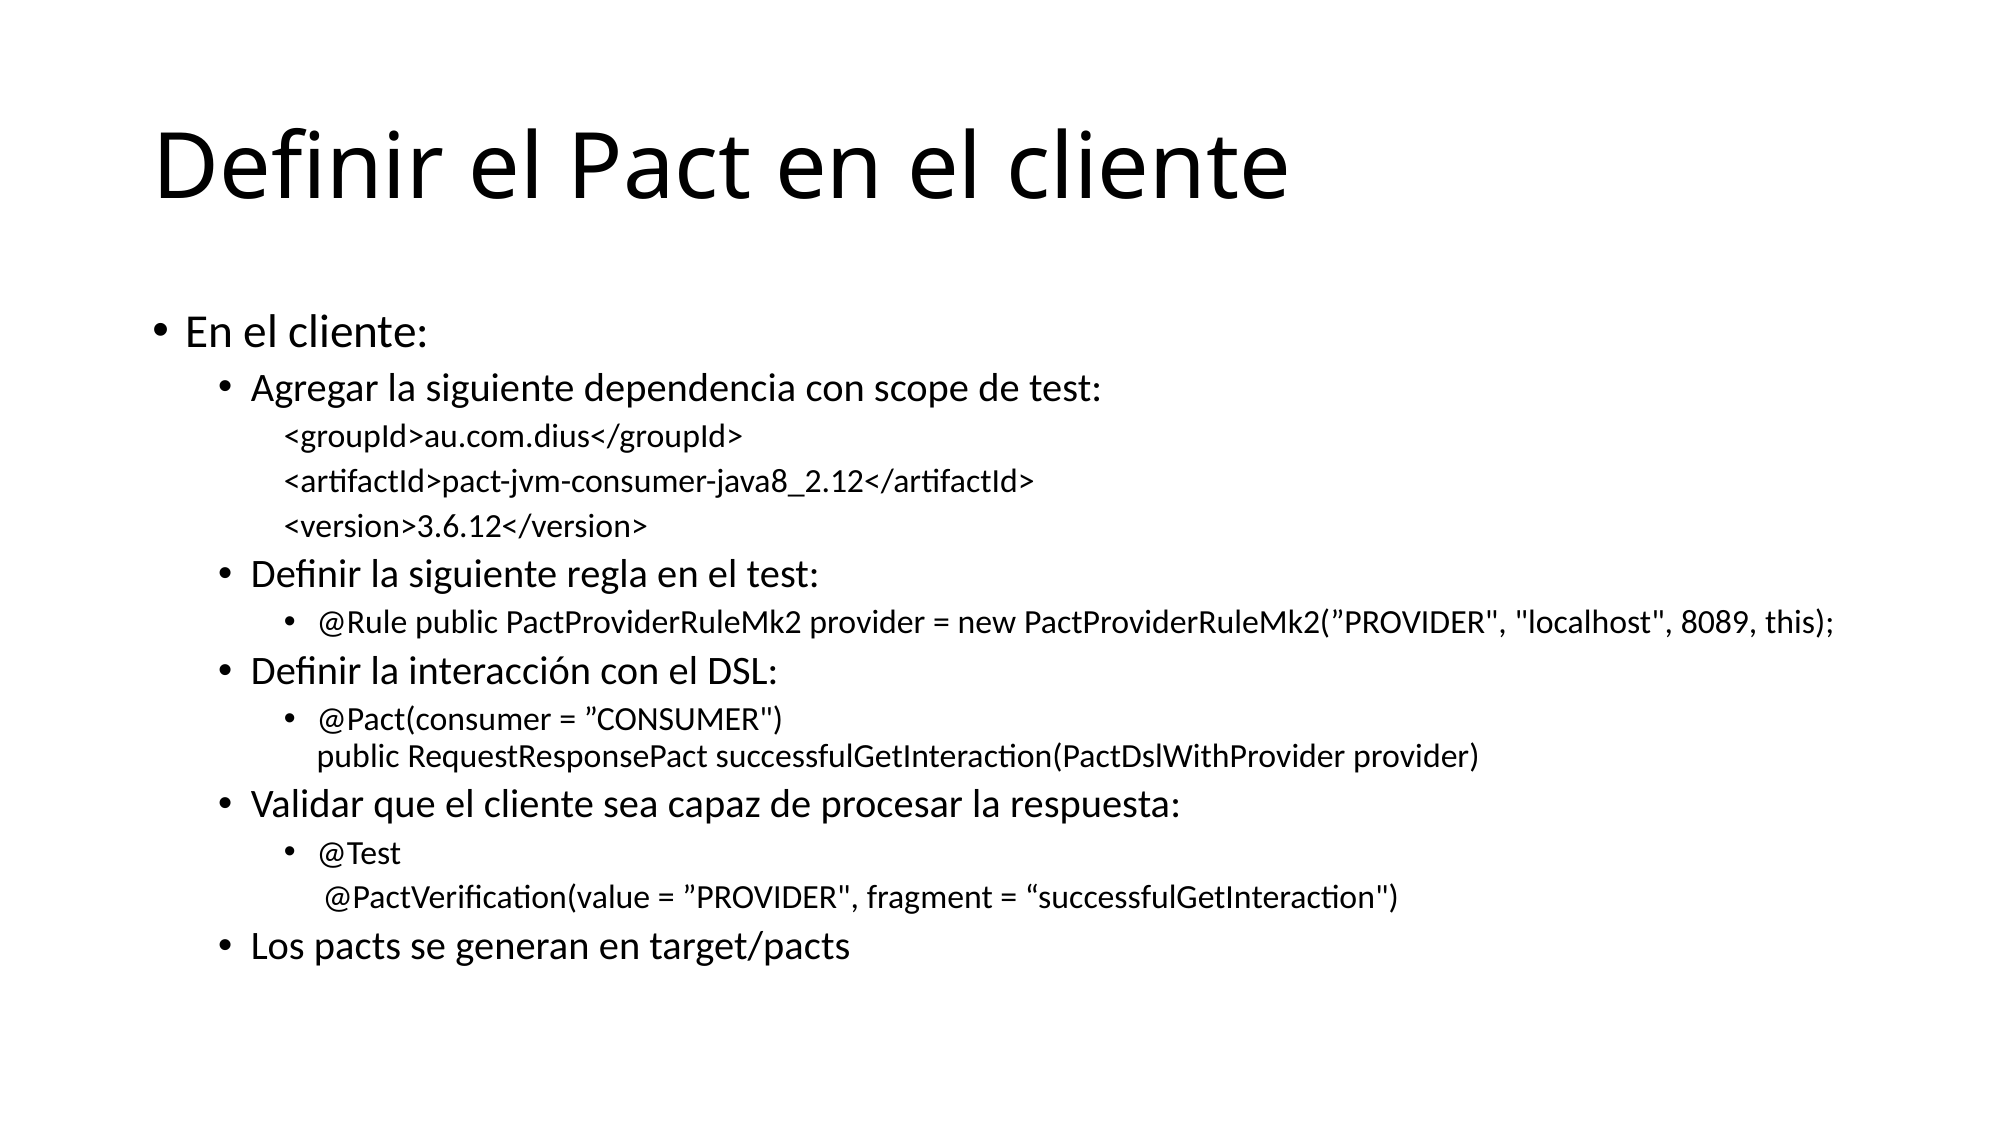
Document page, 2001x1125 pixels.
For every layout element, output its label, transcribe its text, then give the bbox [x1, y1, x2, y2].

title Definir el Pact en el cliente [137, 59, 1863, 278]
list En el cliente: Agregar la siguiente dependencia con scope de test: <groupId>au.com.dius</groupId> <artifactId>pact-jvm-consumer-java8_2.12</artifactId> <version>3.6.12</version> Definir la siguiente regla en el test: @Rule public PactProviderRuleMk2 provider = new PactProviderRuleMk2(”PROVIDER", "localhost", 8089, this); Definir la interacción con el DSL: @Pact(consumer = ”CONSUMER") public RequestResponsePact successfulGetInteraction(PactDslWithProvider provider) Validar que el cliente sea capaz de procesar la respuesta: @Test @PactVerification(value = ”PROVIDER", fragment = “successfulGetInteraction") Los pacts se generan en target/pacts [137, 299, 1863, 1014]
